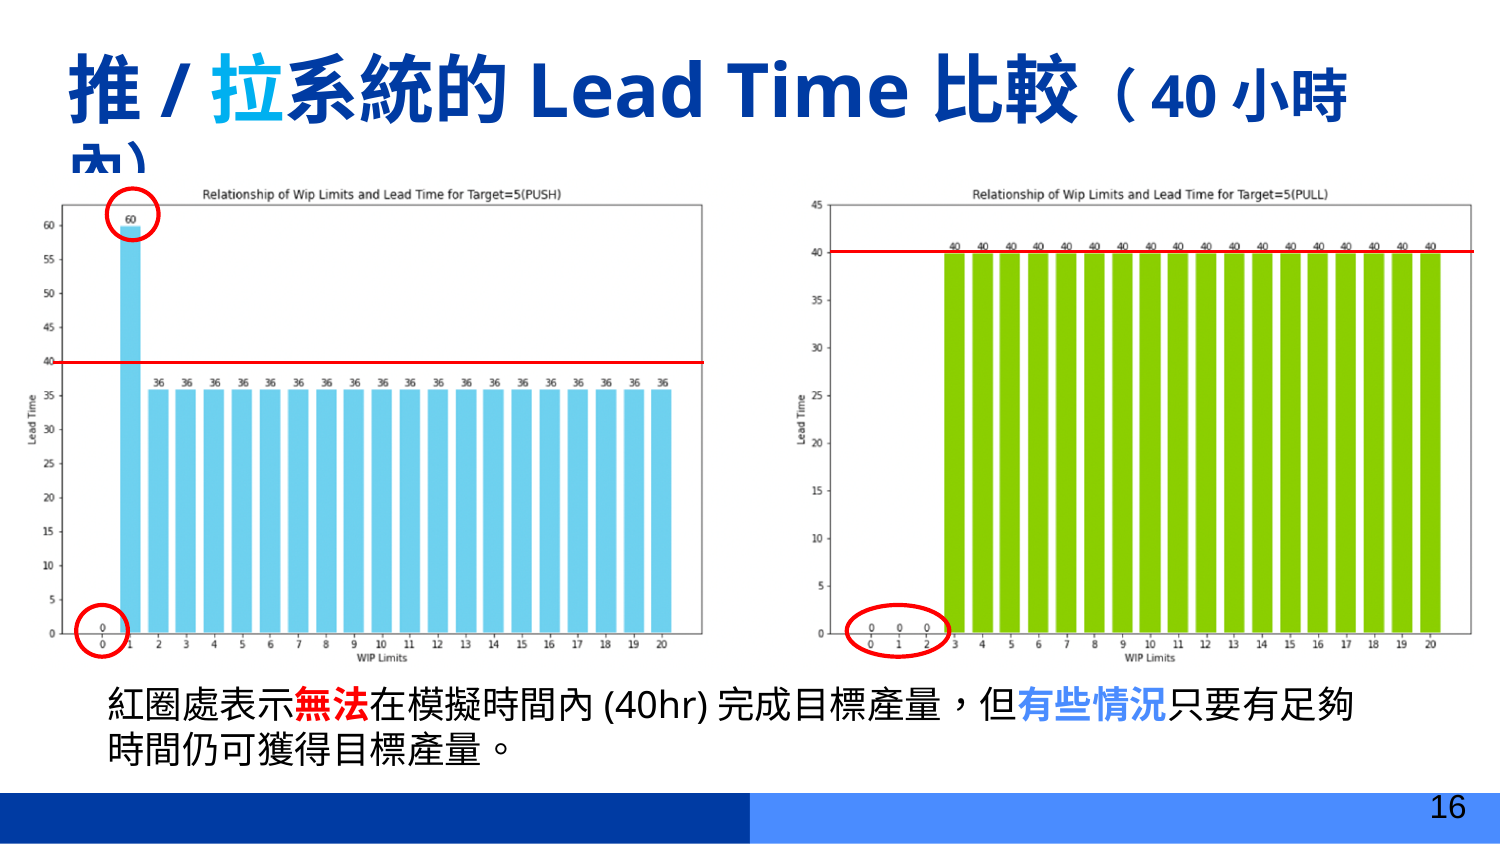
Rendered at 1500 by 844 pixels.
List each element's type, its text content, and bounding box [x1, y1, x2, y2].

picture [26, 173, 1474, 671]
text_box 紅圈處表示無法在模擬時間內(40hr)完成目標產量，但有些情況只要有足夠時間仍可獲得目標產量。 [92, 678, 1387, 793]
title 推/拉系統的Lead Time比較（40小時內） [52, 27, 1387, 172]
